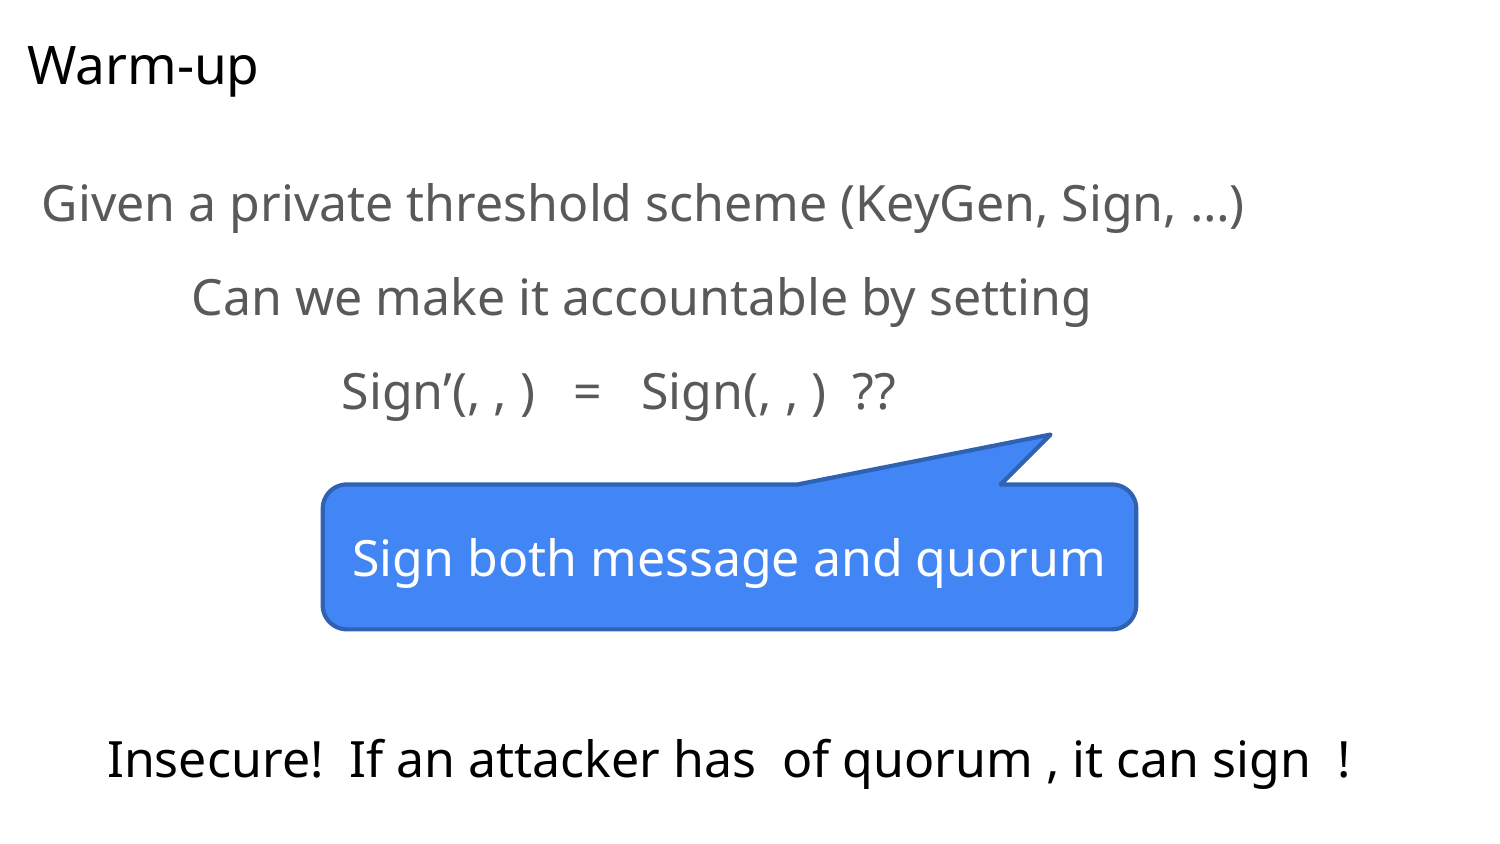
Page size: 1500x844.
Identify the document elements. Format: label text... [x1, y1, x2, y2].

title Warm-up [12, 16, 1411, 111]
text_box Sign both message and quorum [320, 432, 1139, 632]
